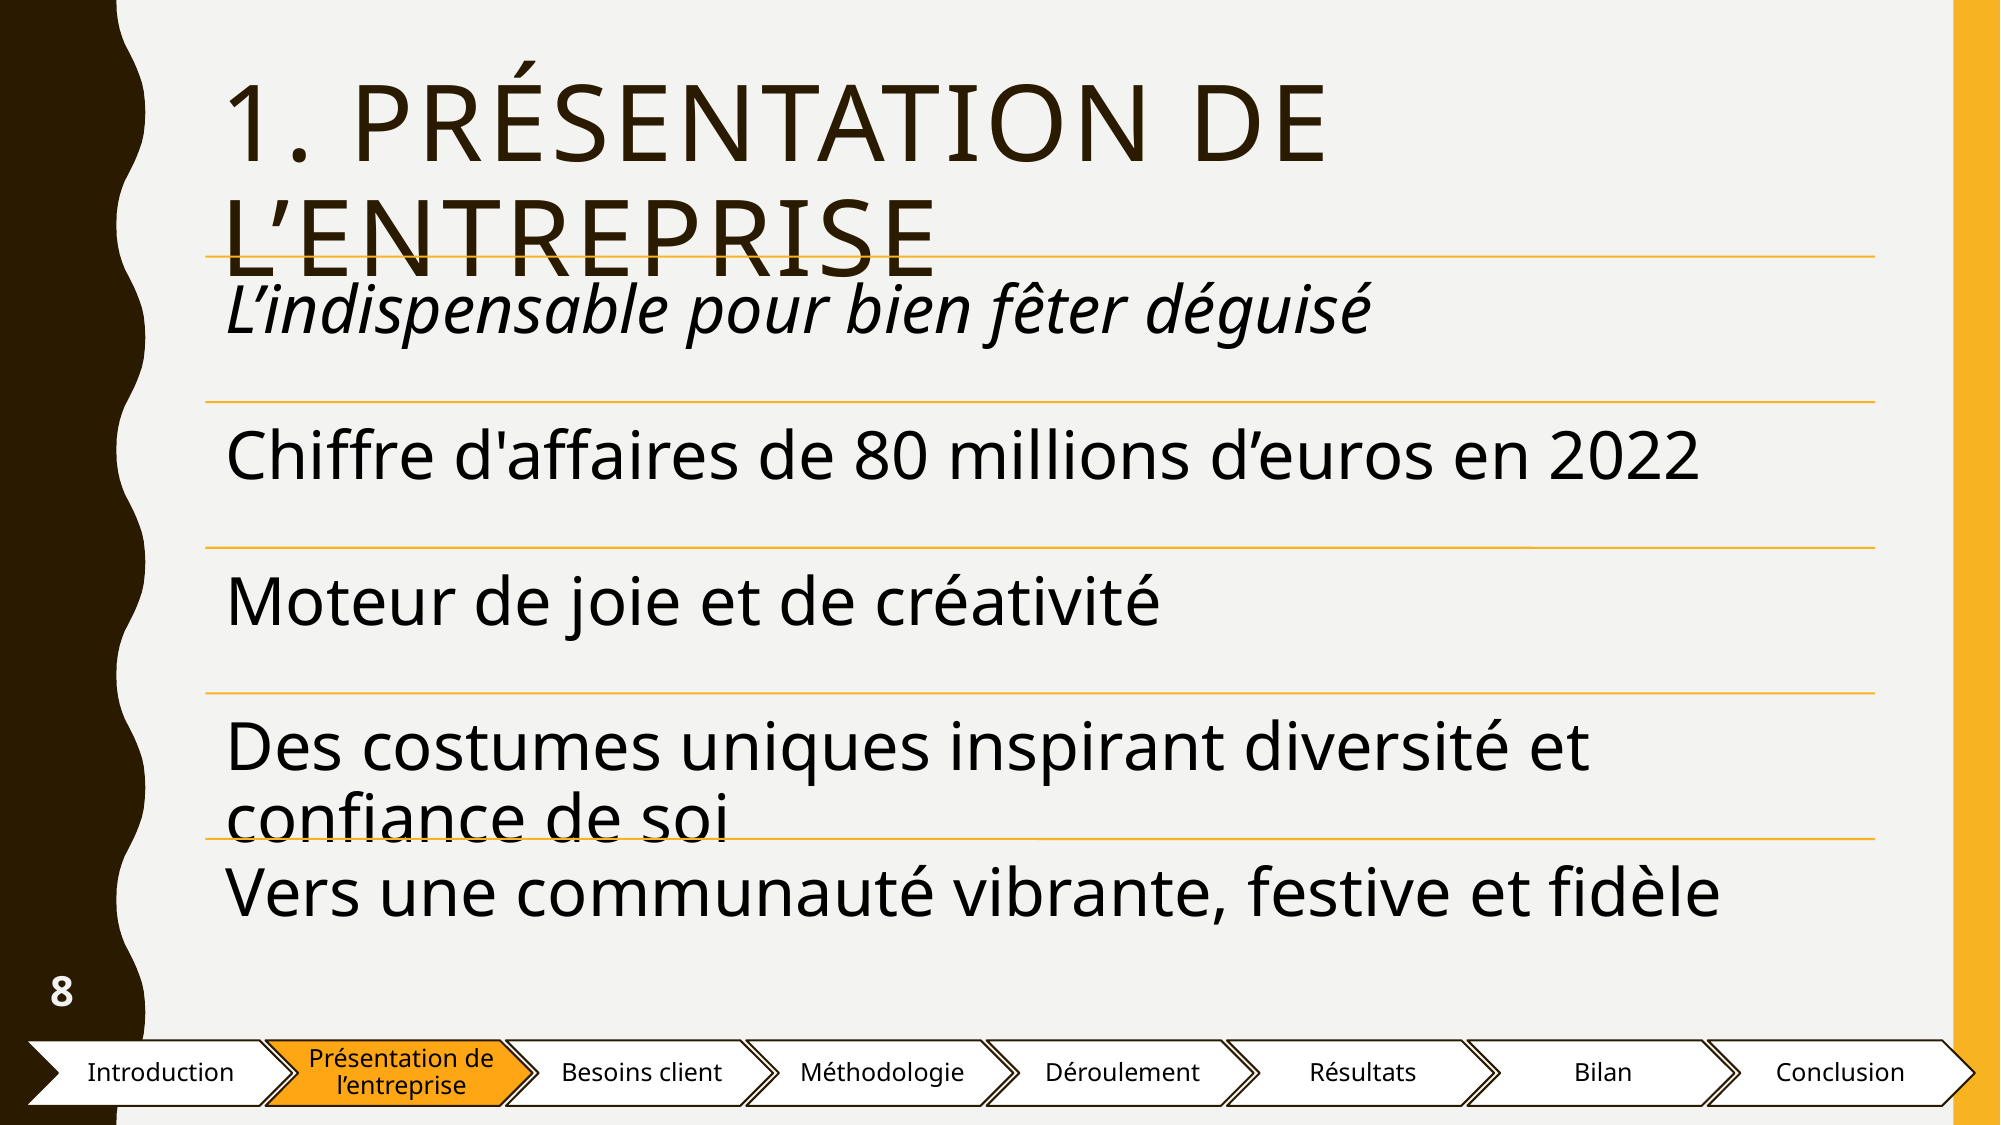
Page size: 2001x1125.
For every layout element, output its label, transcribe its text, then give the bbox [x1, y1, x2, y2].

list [205, 256, 1875, 985]
slide_number 8 [12, 961, 113, 1027]
title 1. Présentation de l’entreprise [205, 62, 1875, 196]
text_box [24, 1040, 1975, 1106]
